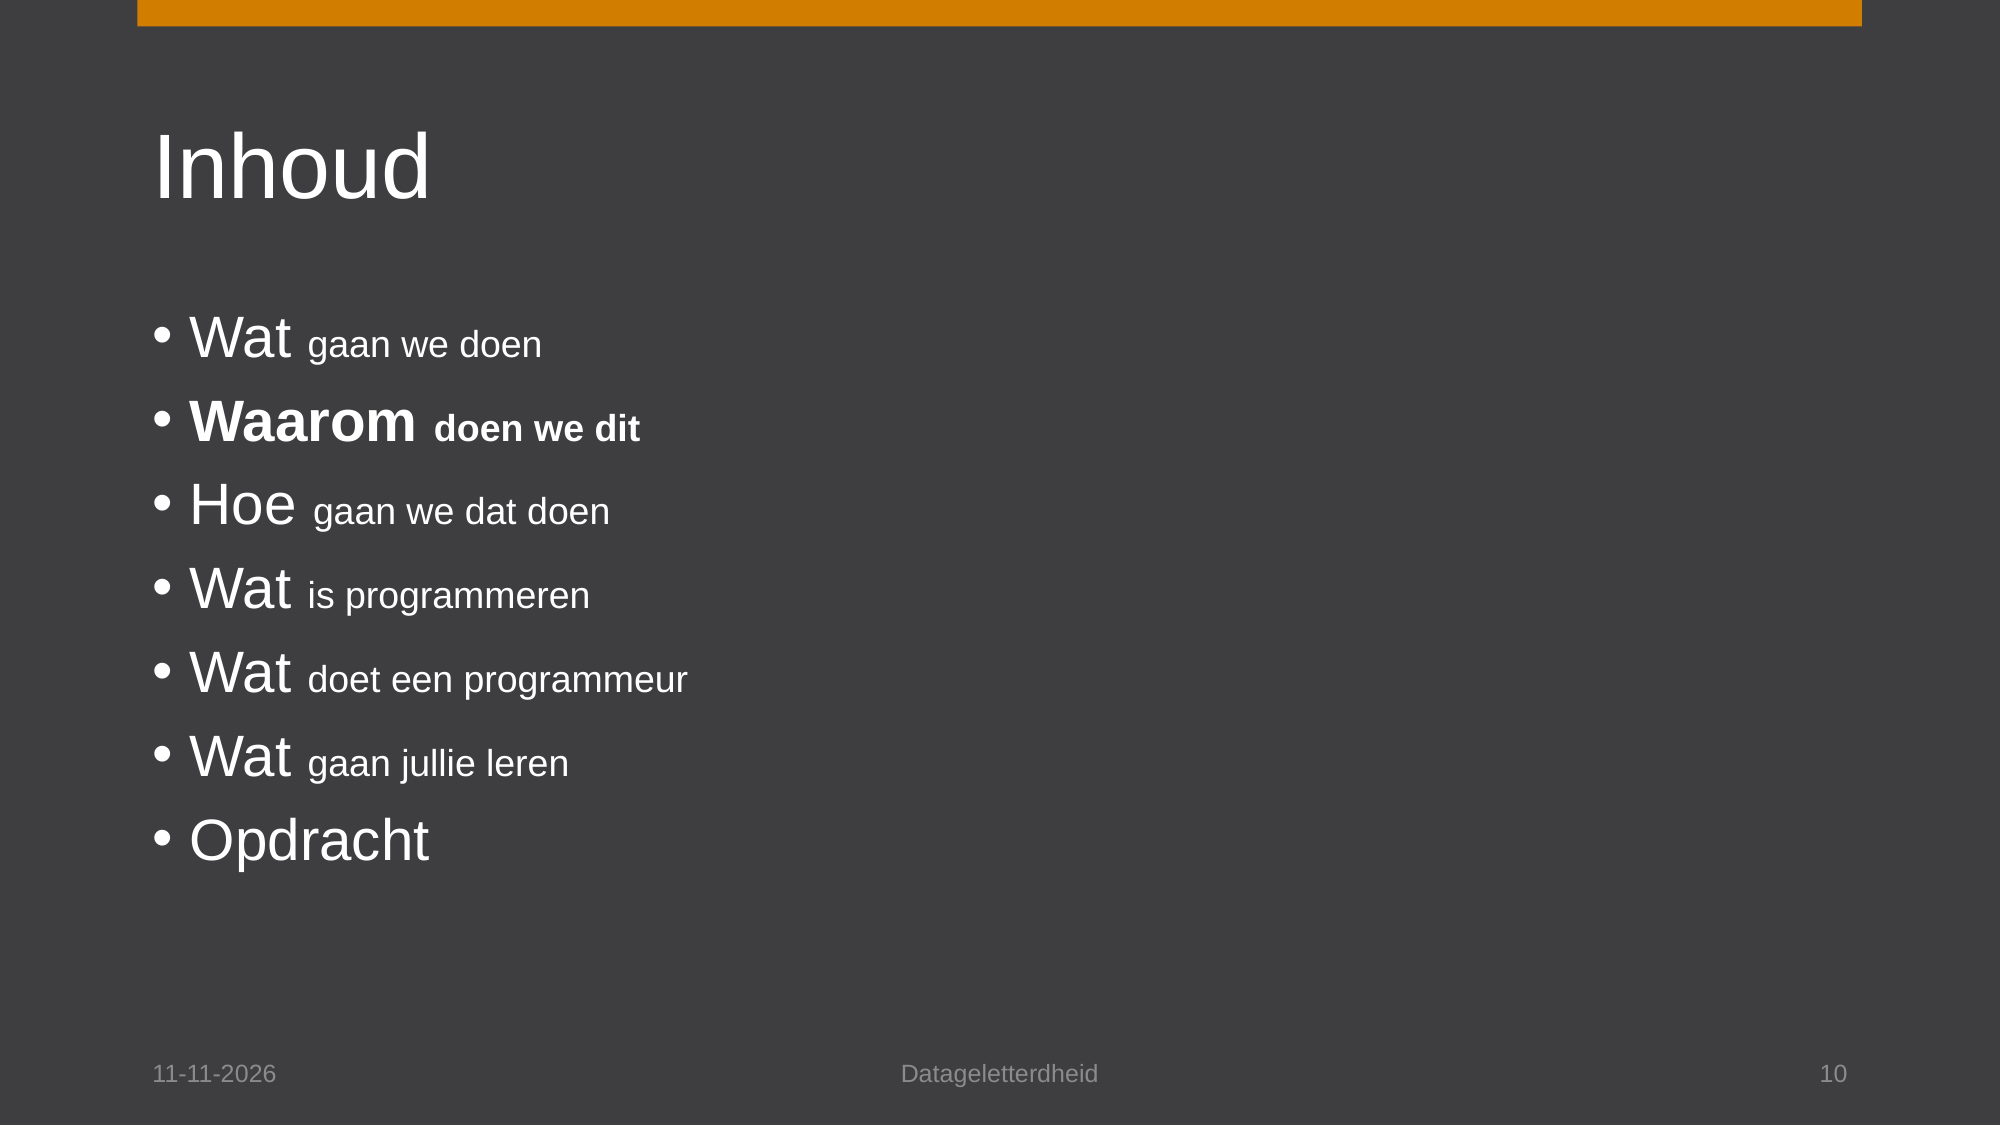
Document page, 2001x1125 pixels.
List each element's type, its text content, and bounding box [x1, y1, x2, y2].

title Inhoud [137, 59, 1863, 278]
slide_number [137, 1042, 588, 1103]
list Wat gaan we doen Waarom doen we dit Hoe gaan we dat doen Wat is programmeren Wat doet een programmeur Wat gaan jullie leren Opdracht [137, 299, 1863, 1014]
footer Datageletterdheid [662, 1042, 1338, 1103]
slide_number 10 [1412, 1042, 1863, 1103]
